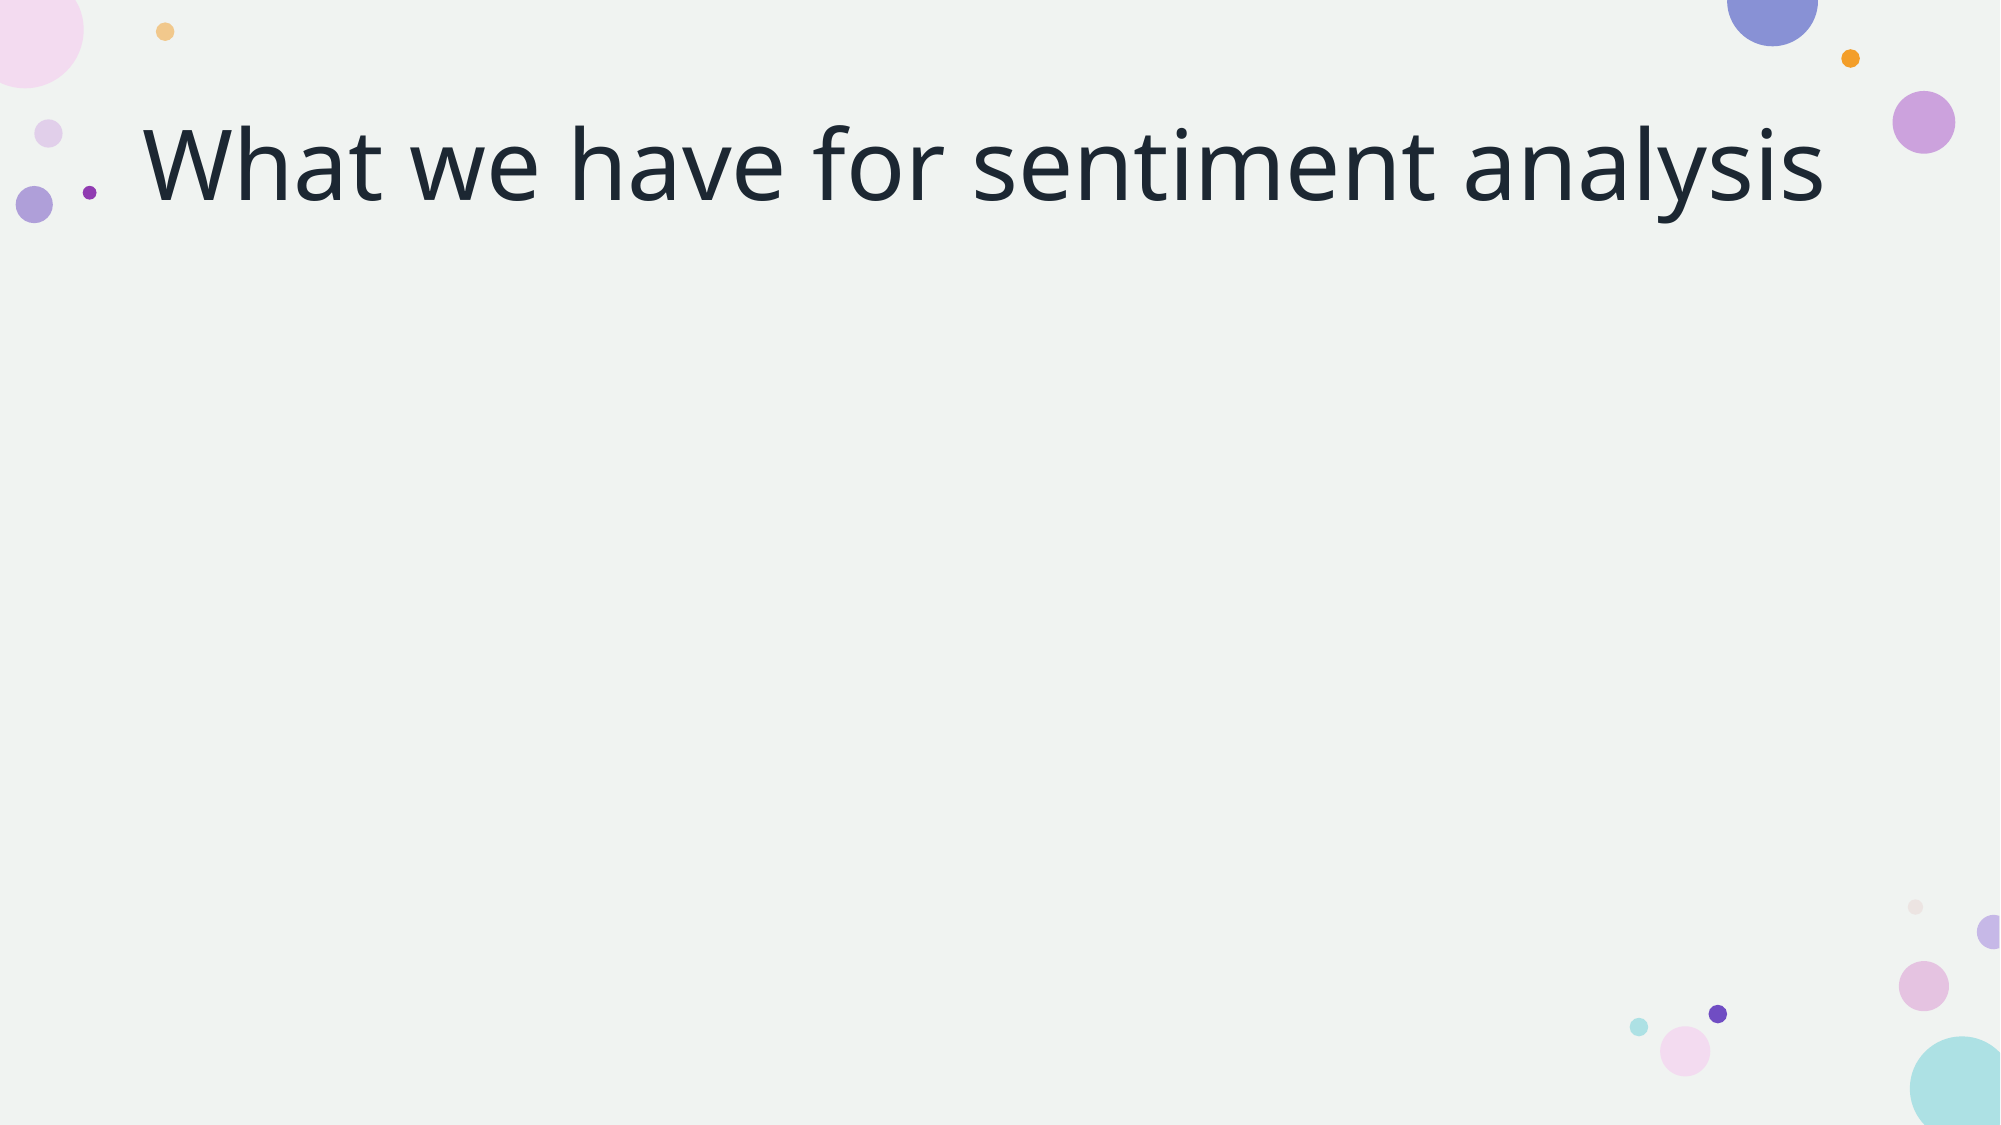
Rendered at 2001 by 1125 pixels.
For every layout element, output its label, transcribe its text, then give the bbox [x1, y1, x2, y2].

title What we have for sentiment analysis [127, 59, 1877, 278]
